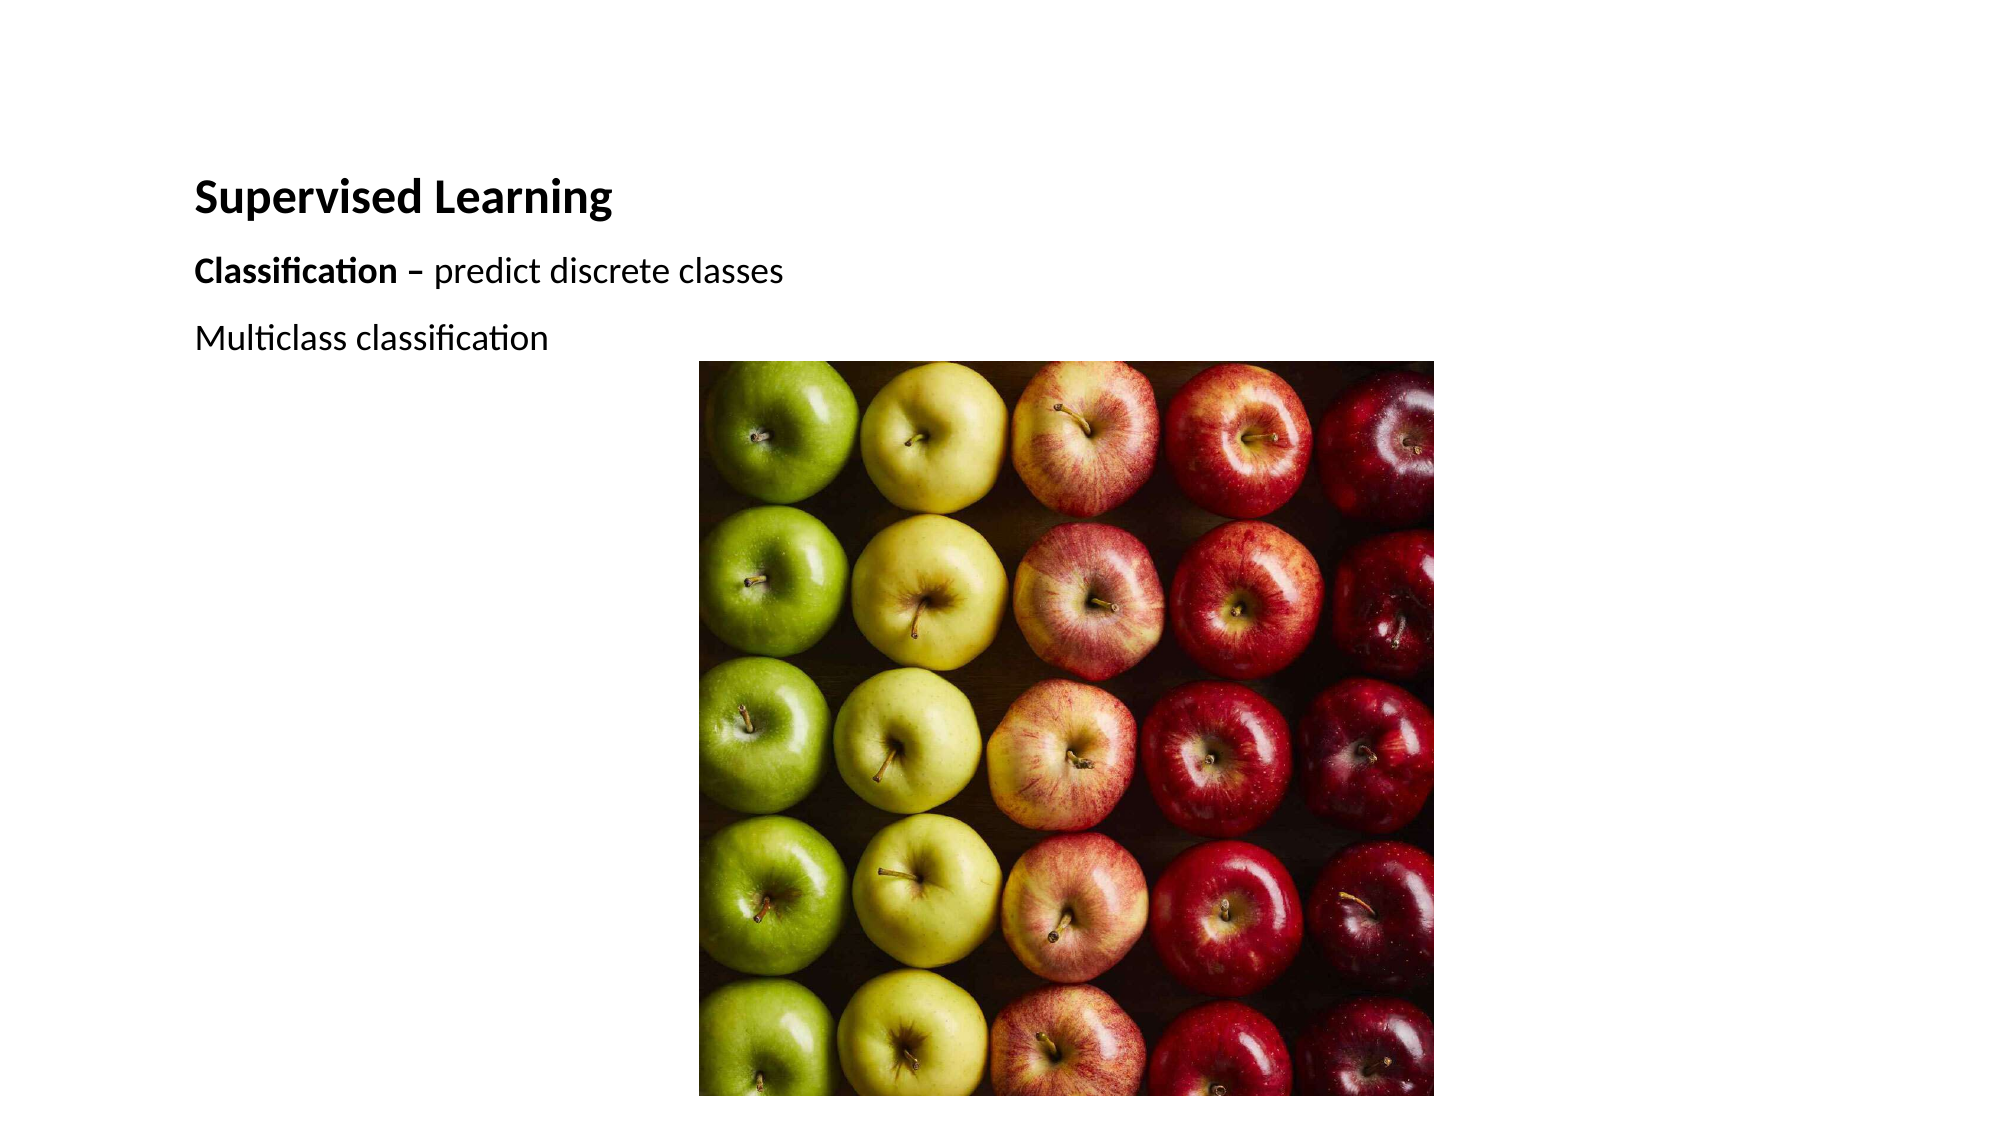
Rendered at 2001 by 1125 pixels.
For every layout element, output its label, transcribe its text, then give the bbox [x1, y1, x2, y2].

text_box Supervised Learning Classification – predict discrete classes Multiclass classification [179, 125, 1180, 366]
picture [699, 360, 1434, 1096]
